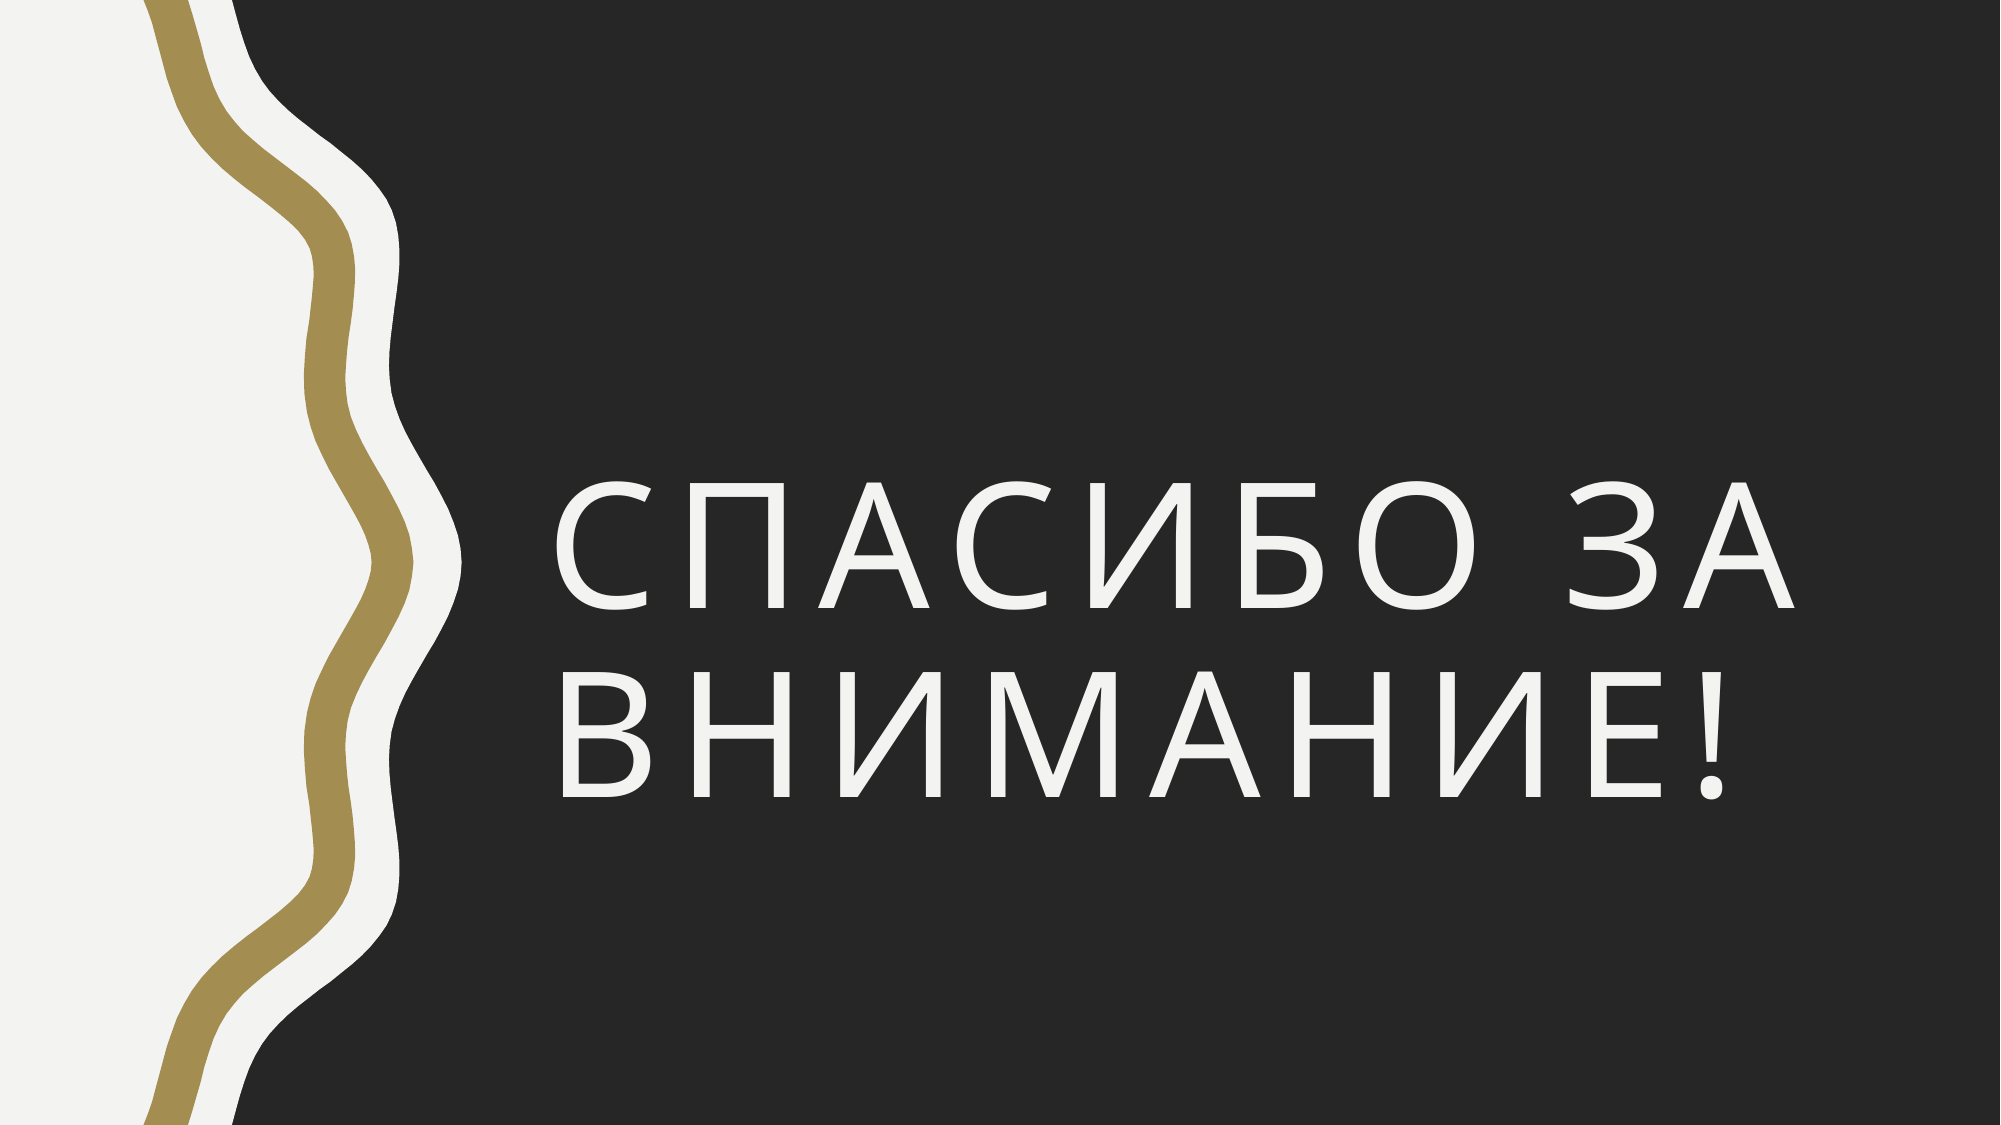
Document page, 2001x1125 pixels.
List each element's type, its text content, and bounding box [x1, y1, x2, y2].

title Спасибо за внимание! [531, 176, 1875, 843]
